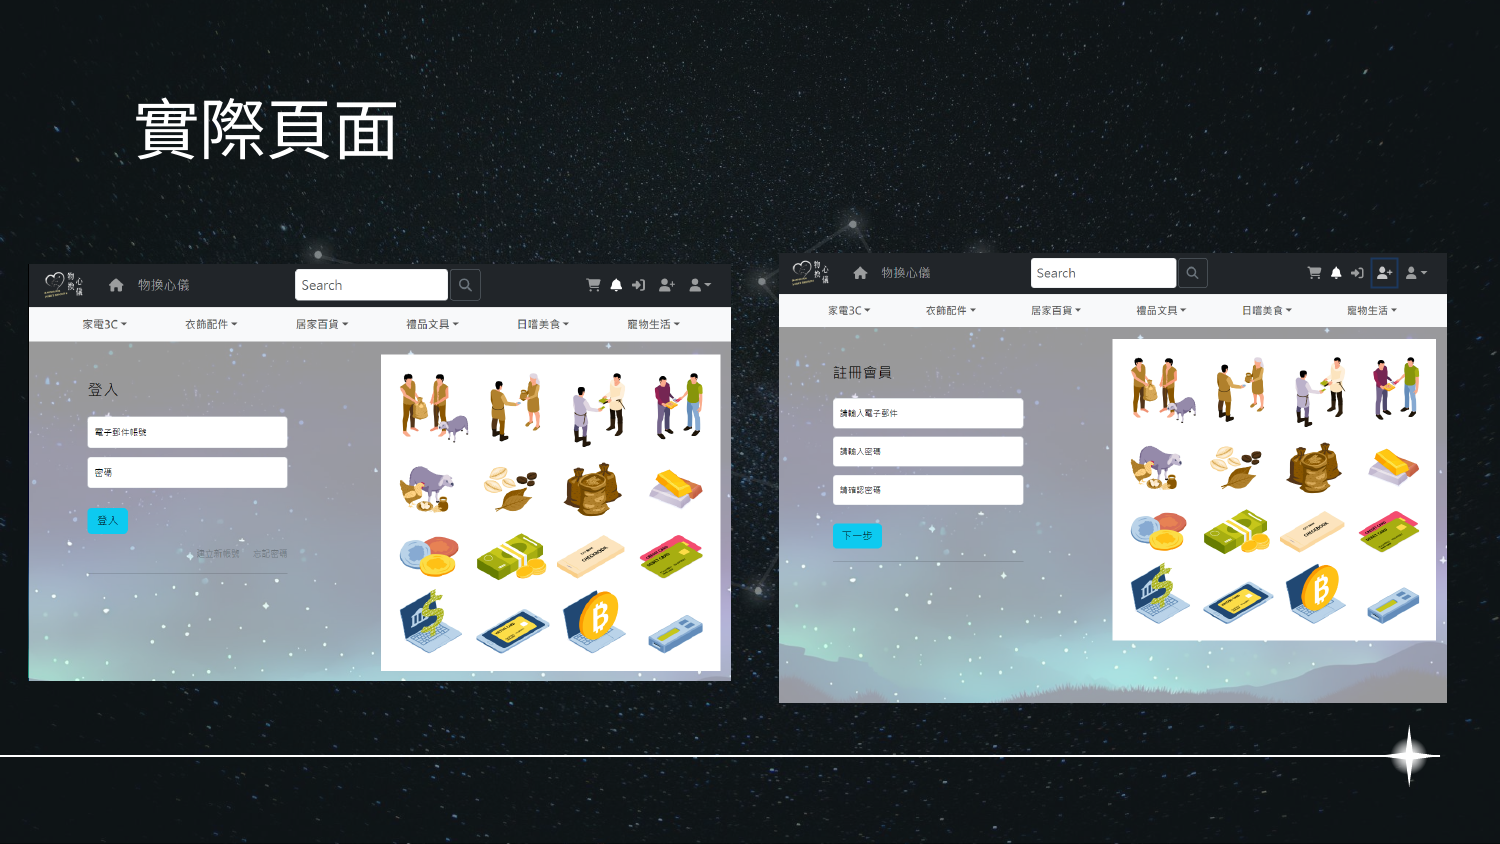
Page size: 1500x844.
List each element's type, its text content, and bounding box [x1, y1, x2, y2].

picture [28, 264, 731, 681]
title 實際頁面 [118, 72, 1382, 167]
picture [1389, 736, 1429, 776]
picture [779, 252, 1447, 703]
